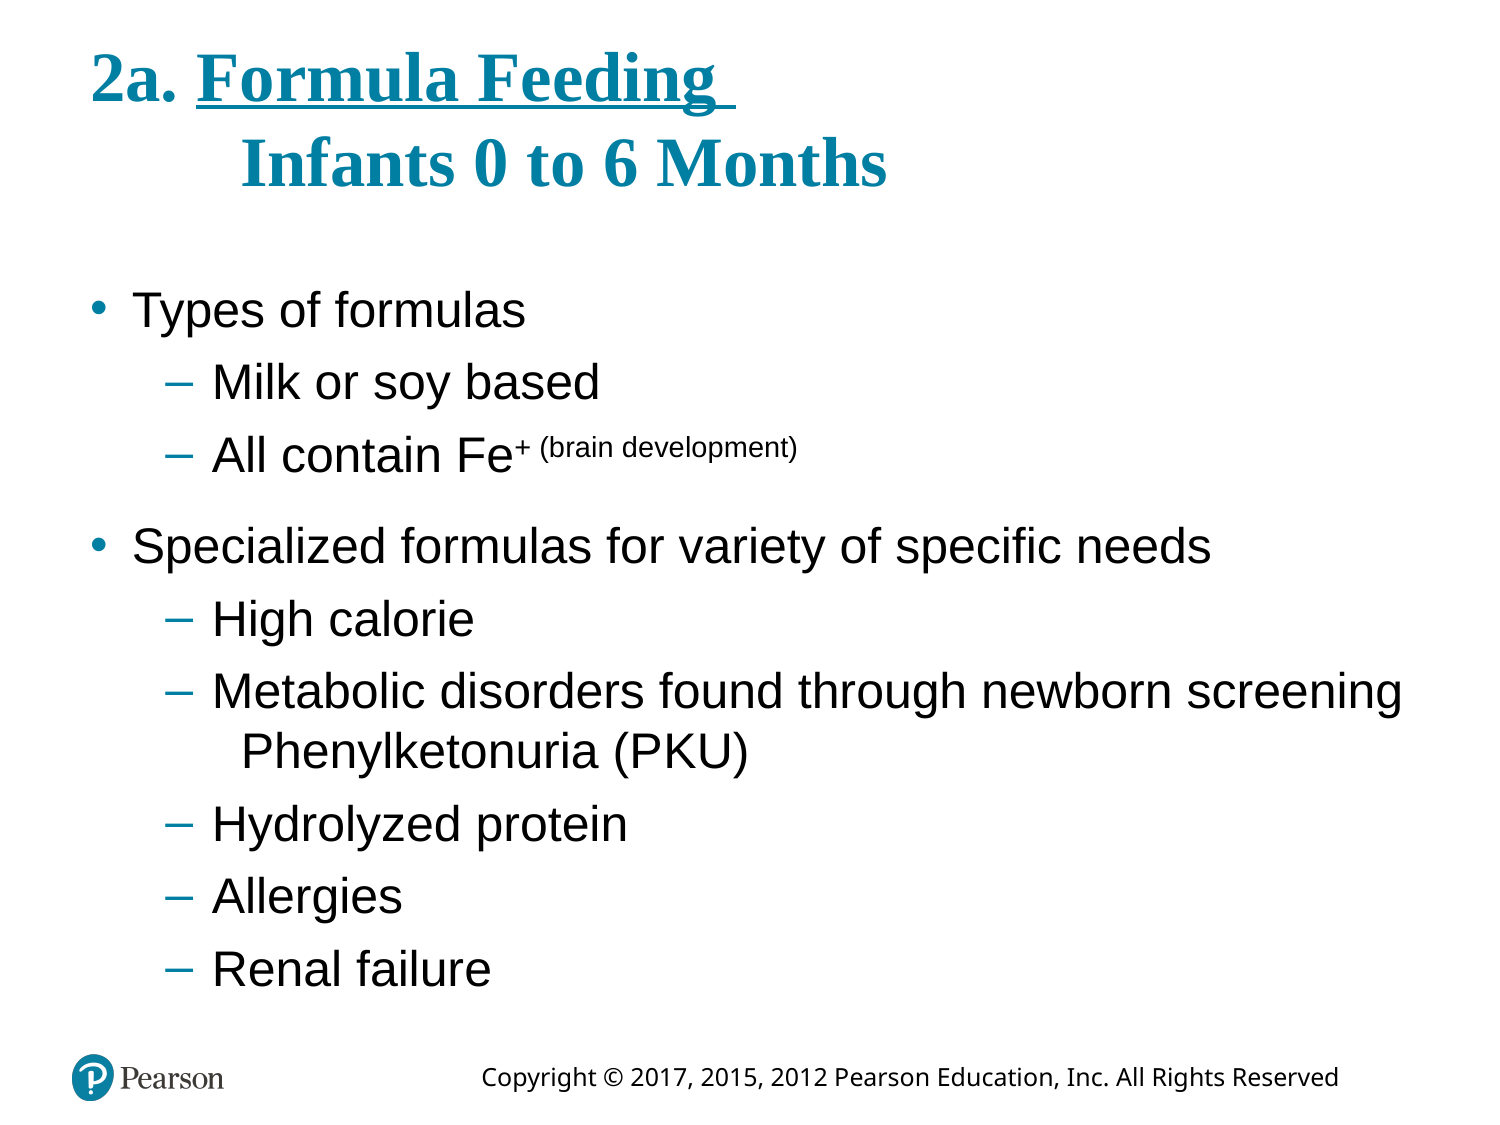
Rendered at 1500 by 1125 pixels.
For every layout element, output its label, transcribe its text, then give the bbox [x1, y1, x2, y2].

picture [72, 1054, 88, 1070]
list Types of formulas Milk or soy based All contain Fe+ (brain development) Specialized formulas for variety of specific needs High calorie Metabolic disorders found through newborn screening Phenylketonuria (P K U) Hydrolyzed protein Allergies Renal failure [75, 262, 1425, 1005]
picture [72, 1087, 83, 1101]
title 2a. Formula Feeding Infants 0 to 6 Months [75, 35, 1425, 216]
picture [98, 1054, 224, 1101]
picture [80, 1063, 106, 1088]
